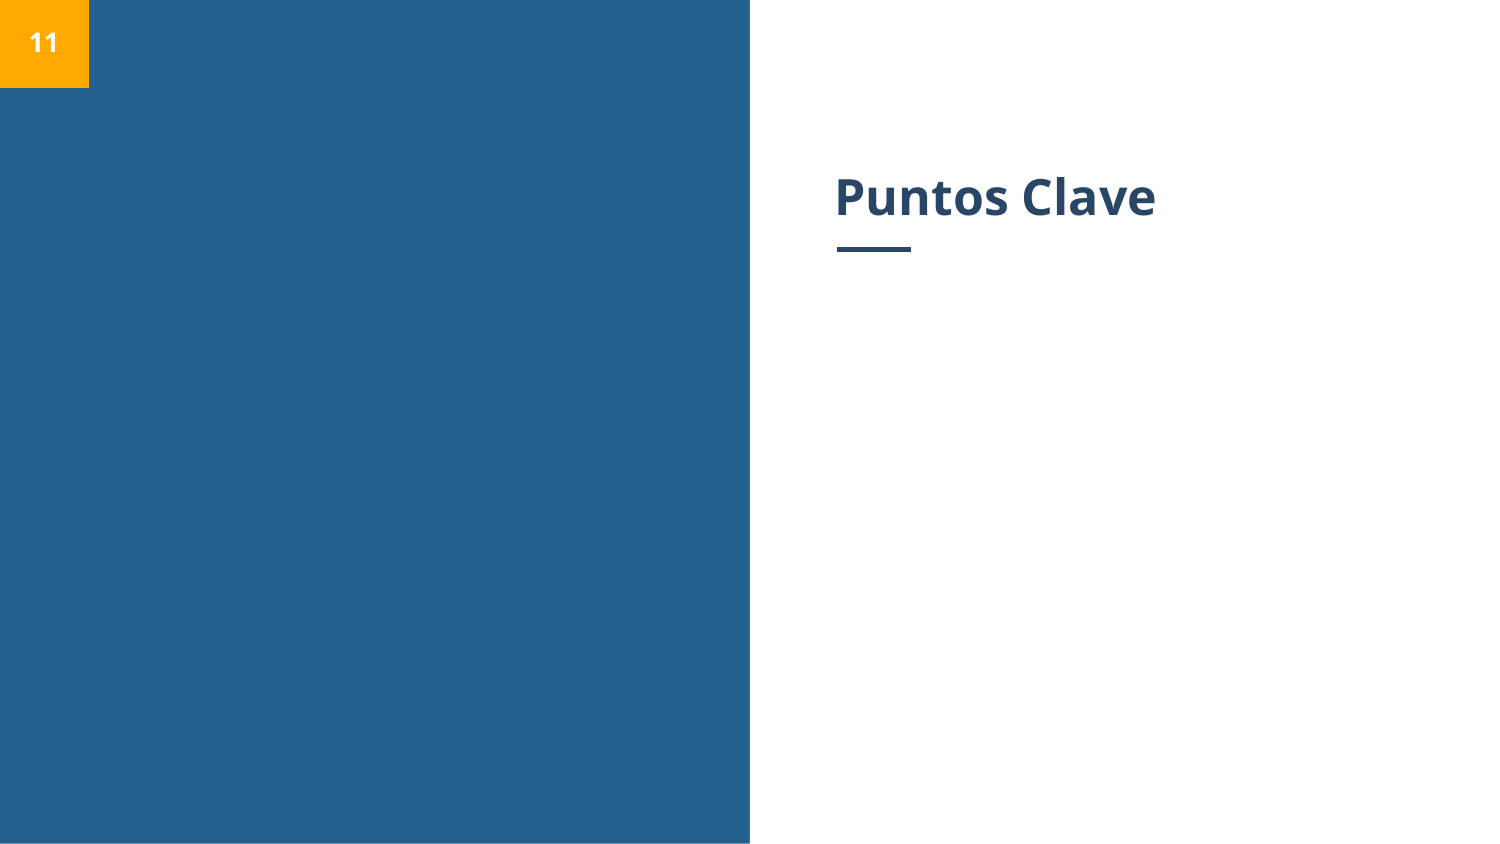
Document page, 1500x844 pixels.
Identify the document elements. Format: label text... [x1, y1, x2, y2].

slide_number 11 [0, 0, 89, 88]
title Puntos Clave [819, 113, 1425, 240]
